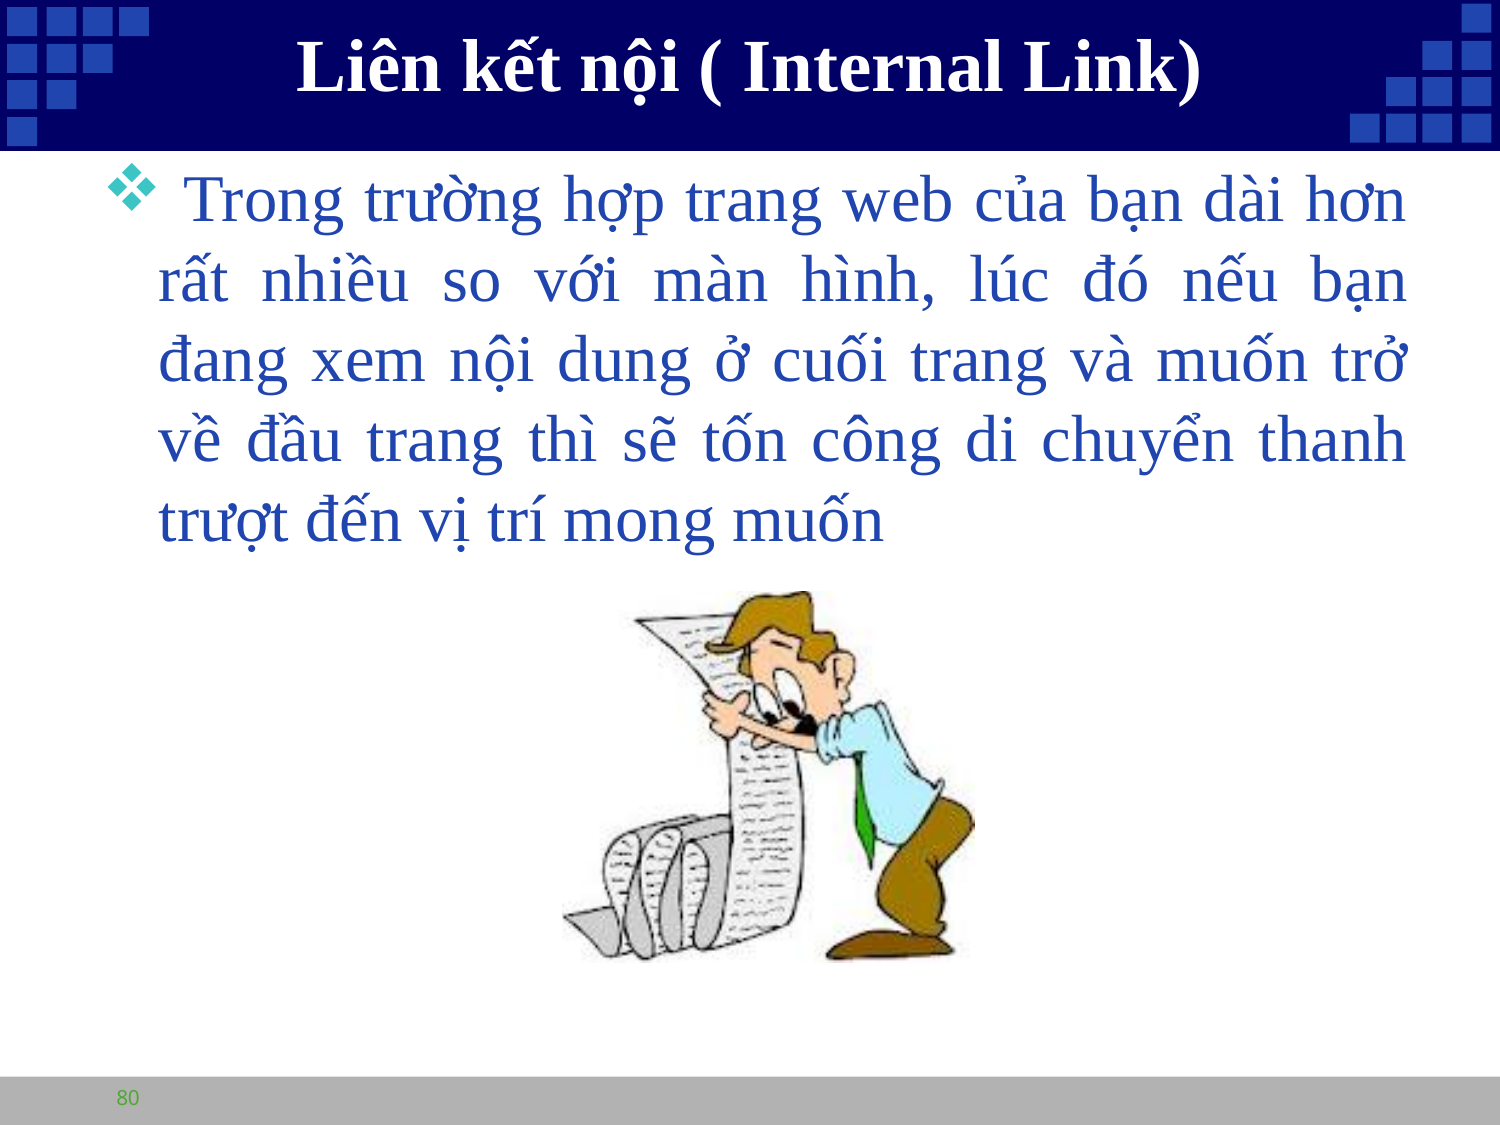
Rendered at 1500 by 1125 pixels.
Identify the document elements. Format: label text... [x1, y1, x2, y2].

title Liên kết nội ( Internal Link) [75, 15, 1425, 109]
list Trong trường hợp trang web của bạn dài hơn rất nhiều so với màn hình, lúc đó nếu bạn đang xem nội dung ở cuối trang và muốn trở về đầu trang thì sẽ tốn công di chuyển thanh trượt đến vị trí mong muốn [87, 147, 1425, 450]
slide_number 80 [78, 1077, 179, 1122]
picture [562, 590, 976, 963]
